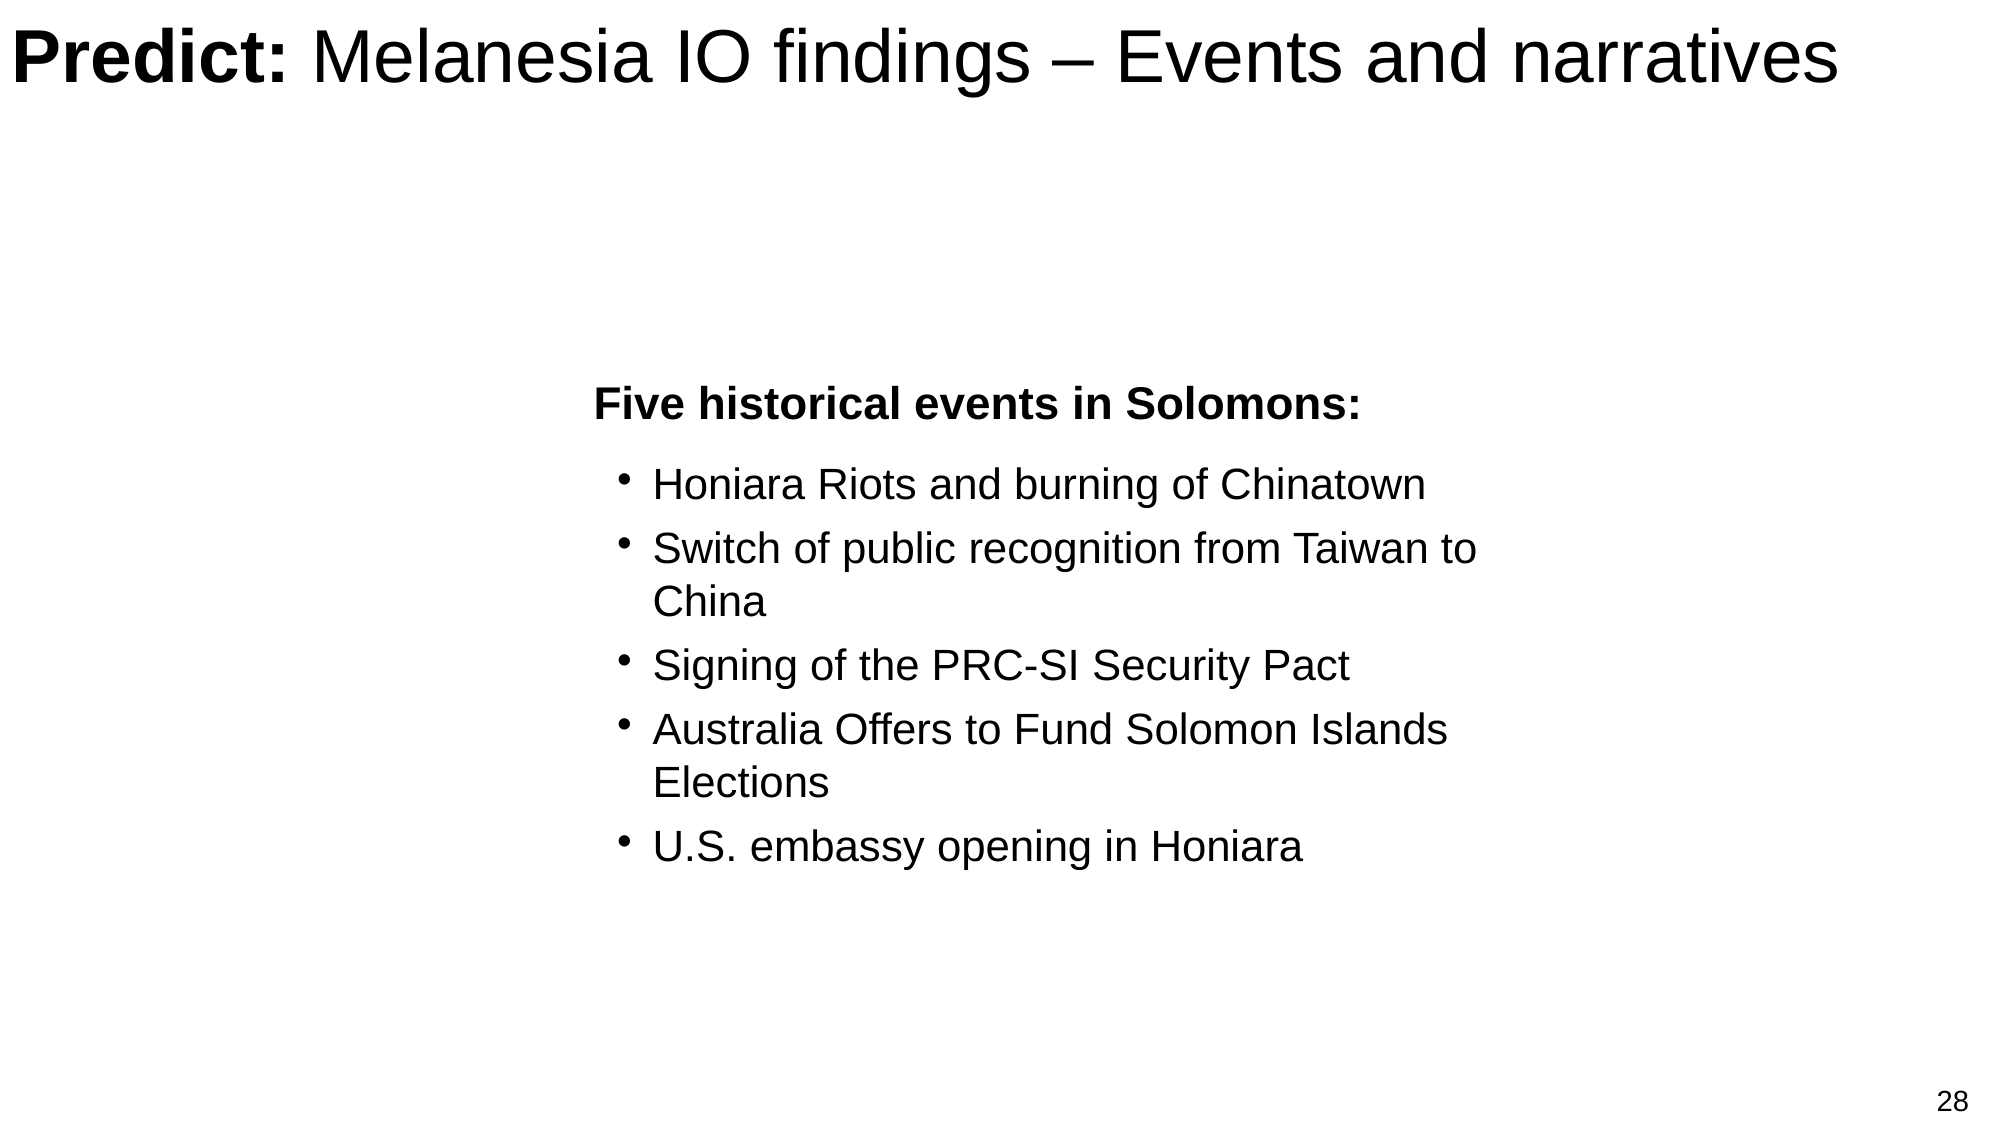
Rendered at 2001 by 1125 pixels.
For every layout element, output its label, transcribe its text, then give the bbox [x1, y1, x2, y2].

text_box Predict: Melanesia IO findings – Events and narratives [0, 0, 2000, 107]
text_box Five historical events in Solomons: [578, 366, 1477, 437]
text_box Honiara Riots and burning of Chinatown Switch of public recognition from Taiwan to China Signing of the PRC-SI Security Pact Australia Offers to Fund Solomon Islands Elections U.S. embassy opening in Honiara [602, 447, 1548, 852]
